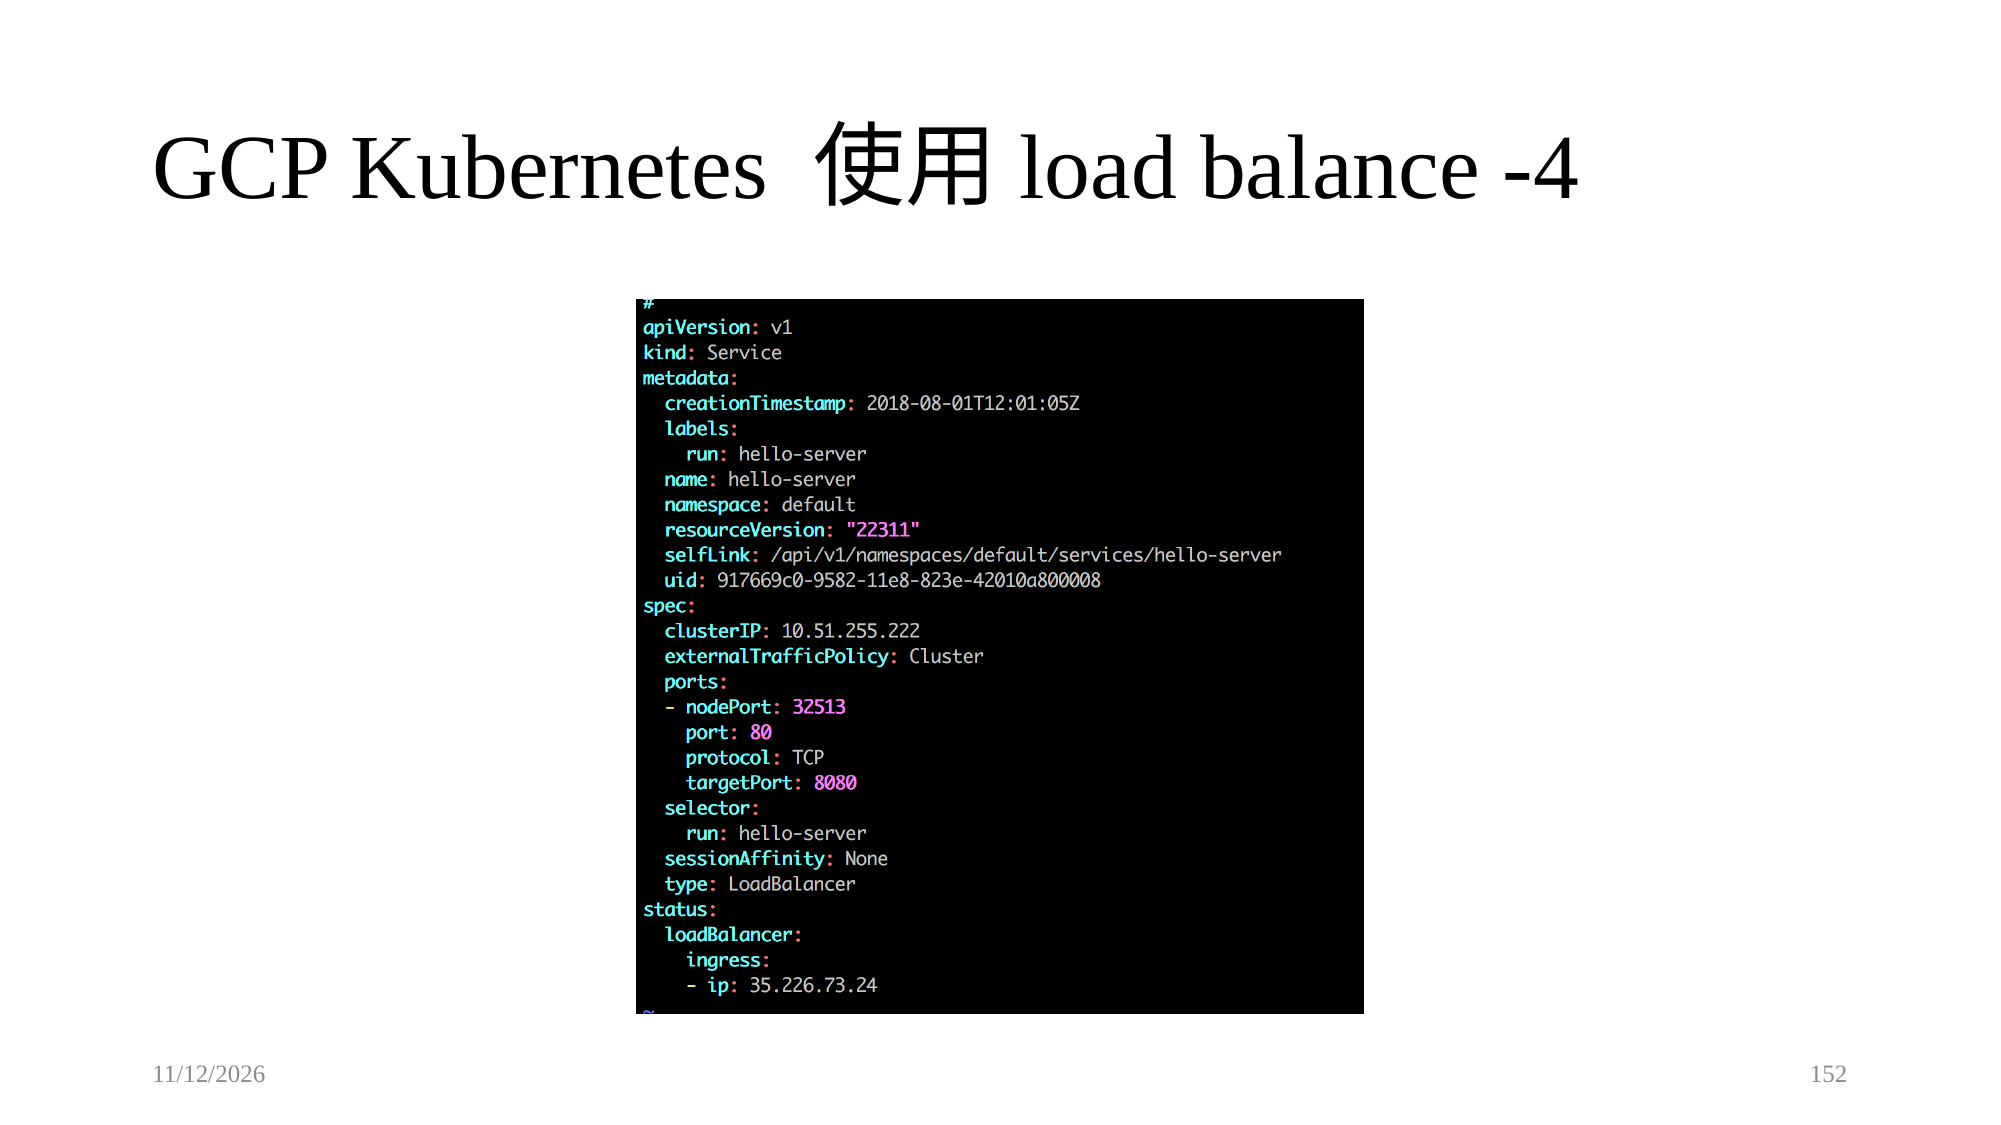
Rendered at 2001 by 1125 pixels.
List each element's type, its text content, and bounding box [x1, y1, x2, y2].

title GCP Kubernetes 使用load balance -4 [137, 59, 1863, 278]
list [636, 299, 1364, 1014]
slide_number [137, 1042, 588, 1103]
slide_number 152 [1412, 1042, 1863, 1103]
